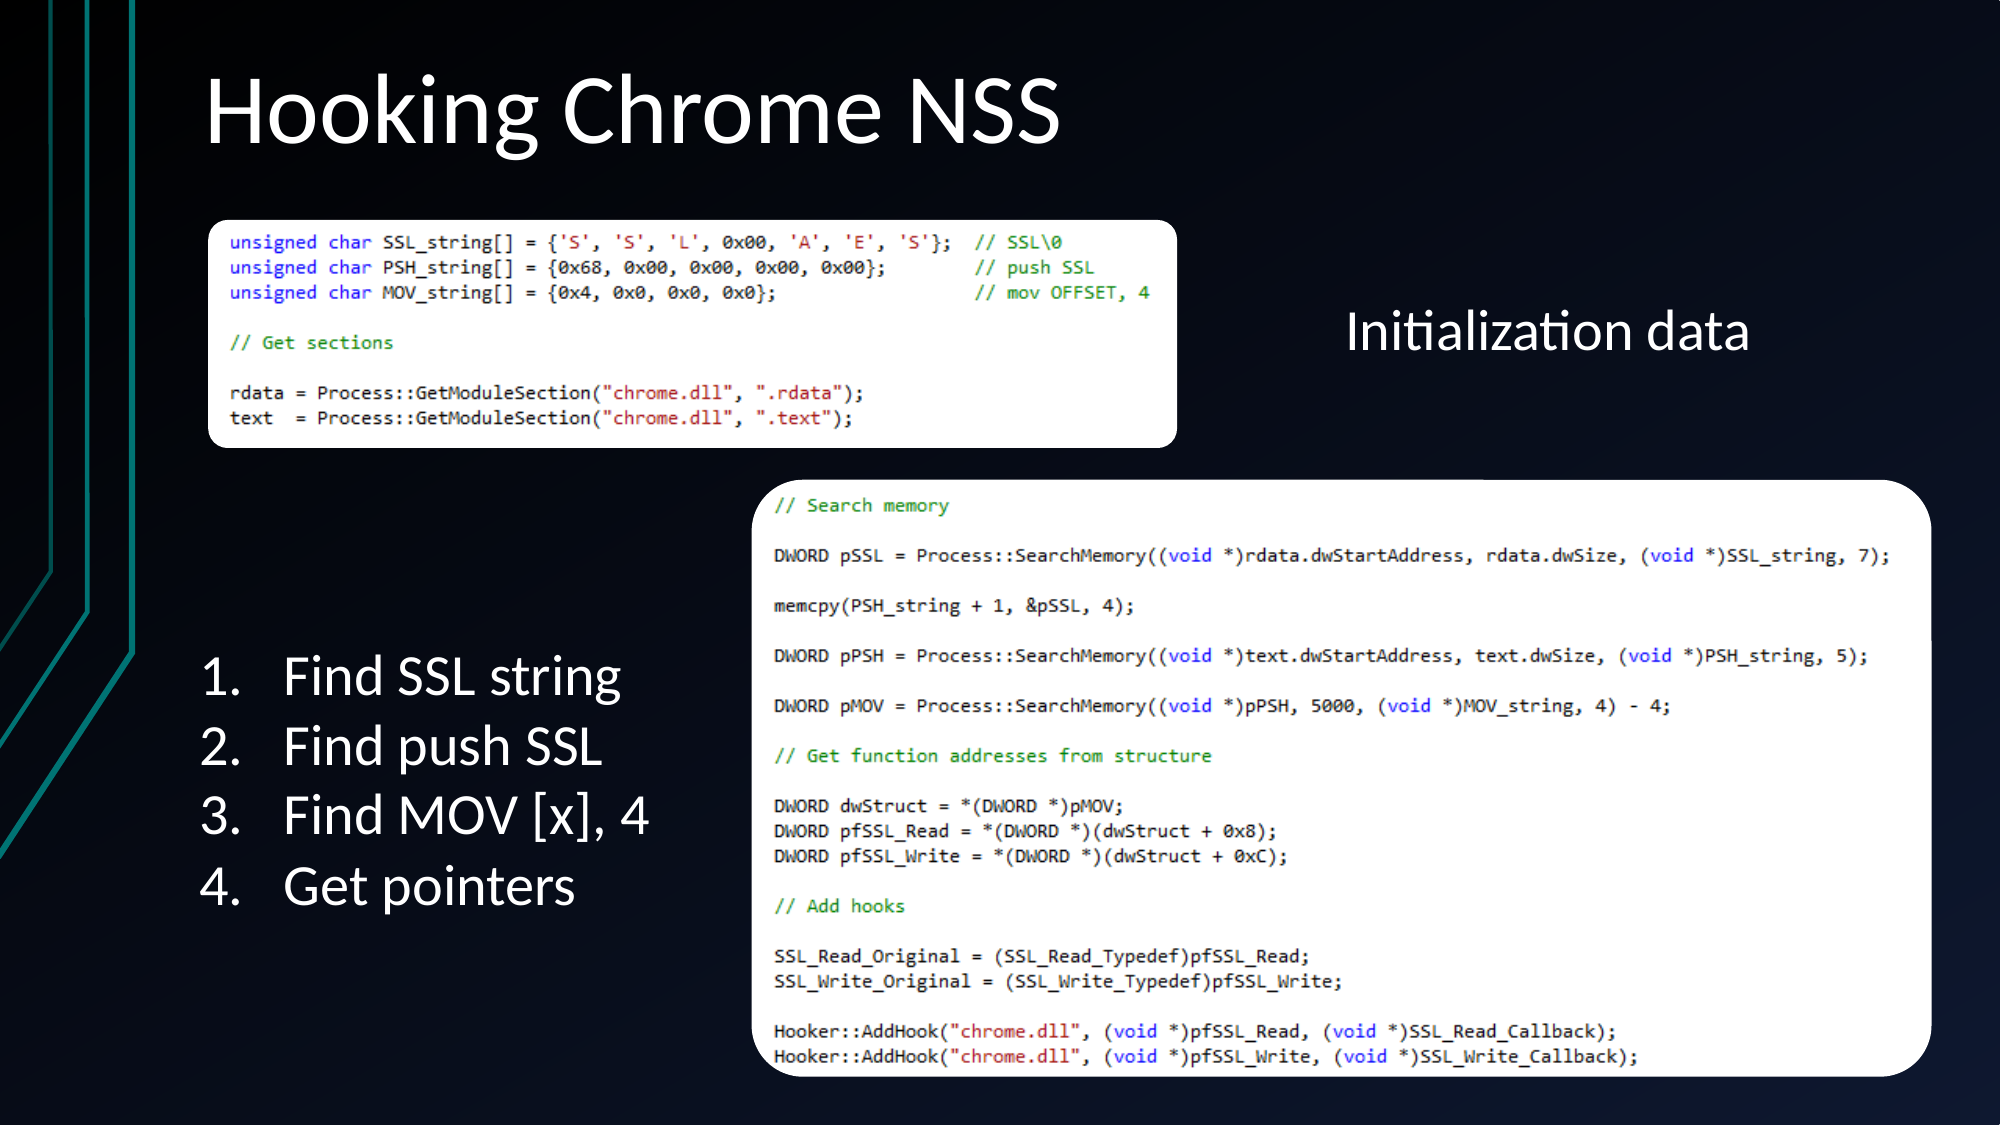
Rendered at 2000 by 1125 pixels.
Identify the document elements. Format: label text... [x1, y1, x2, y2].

text_box Find SSL string Find push SSL Find MOV [x], 4 Get pointers [184, 629, 701, 924]
picture [751, 479, 1932, 1077]
title Hooking Chrome NSS [184, 42, 1885, 175]
picture [207, 219, 1178, 449]
text_box Initialization data [1330, 284, 1910, 370]
